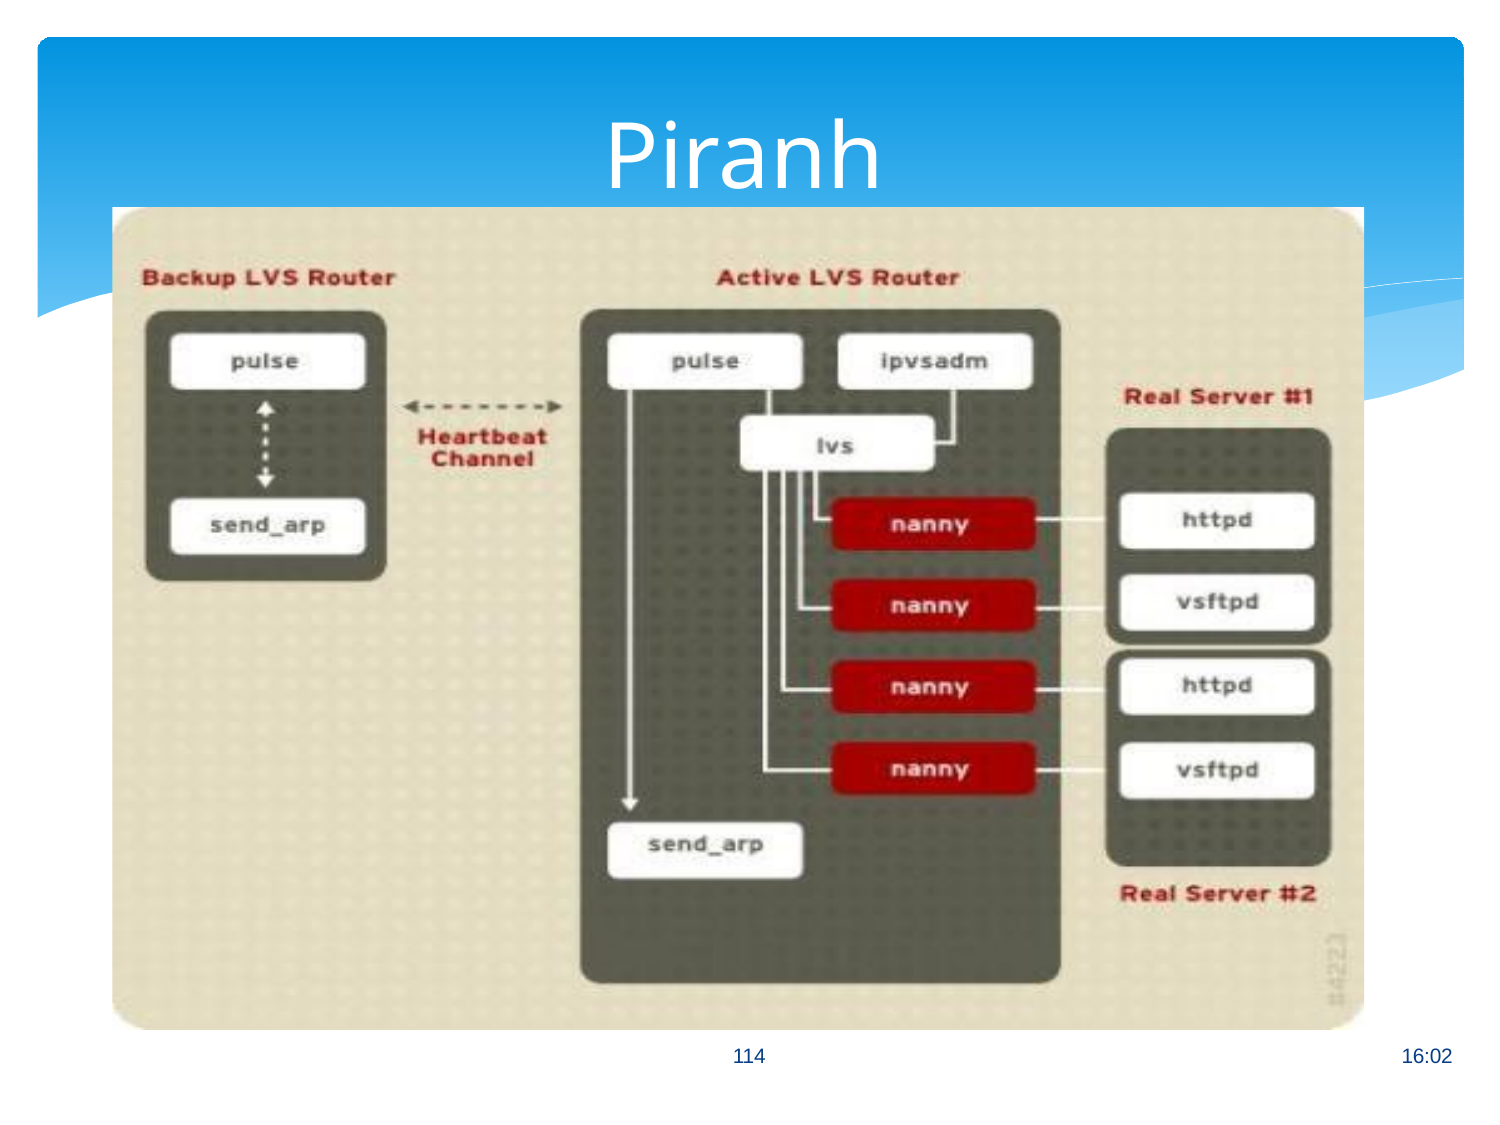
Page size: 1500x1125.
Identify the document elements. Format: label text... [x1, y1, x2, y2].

picture [37, 37, 44, 44]
picture [37, 86, 1464, 317]
title Piranha [601, 95, 899, 207]
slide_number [1399, 1042, 1456, 1125]
text_box [112, 207, 1365, 1030]
text_box [1365, 299, 1464, 400]
text_box 114 [728, 1042, 772, 1068]
